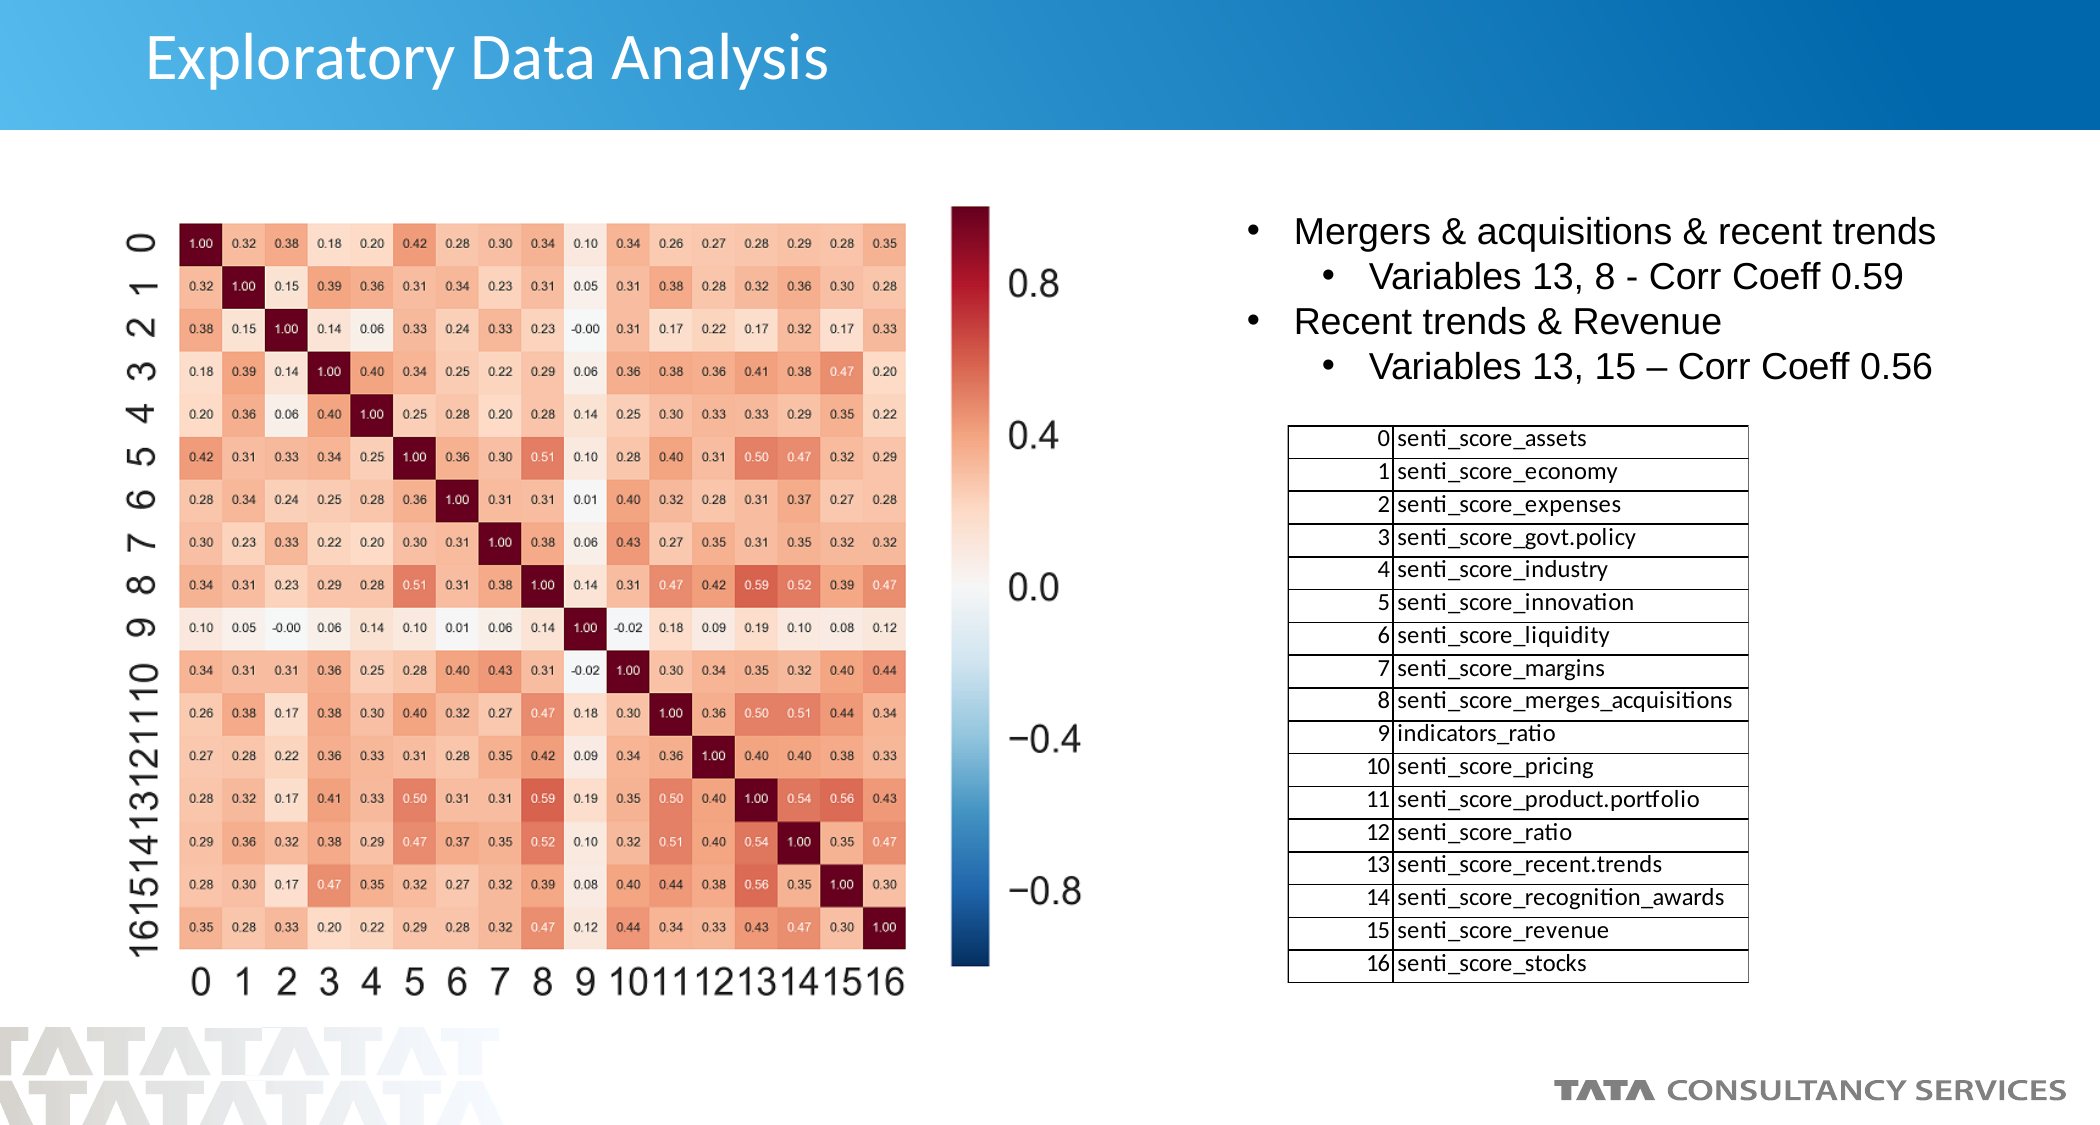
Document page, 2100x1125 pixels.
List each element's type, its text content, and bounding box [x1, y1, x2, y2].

picture [99, 137, 1106, 1015]
text_box Mergers & acquisitions & recent trends Variables 13, 8 - Corr Coeff 0.59 Recent trends & Revenue Variables 13, 15 – Corr Coeff 0.56 [1232, 199, 1986, 395]
picture [1287, 424, 1751, 985]
title Exploratory Data Analysis [130, 0, 1991, 106]
